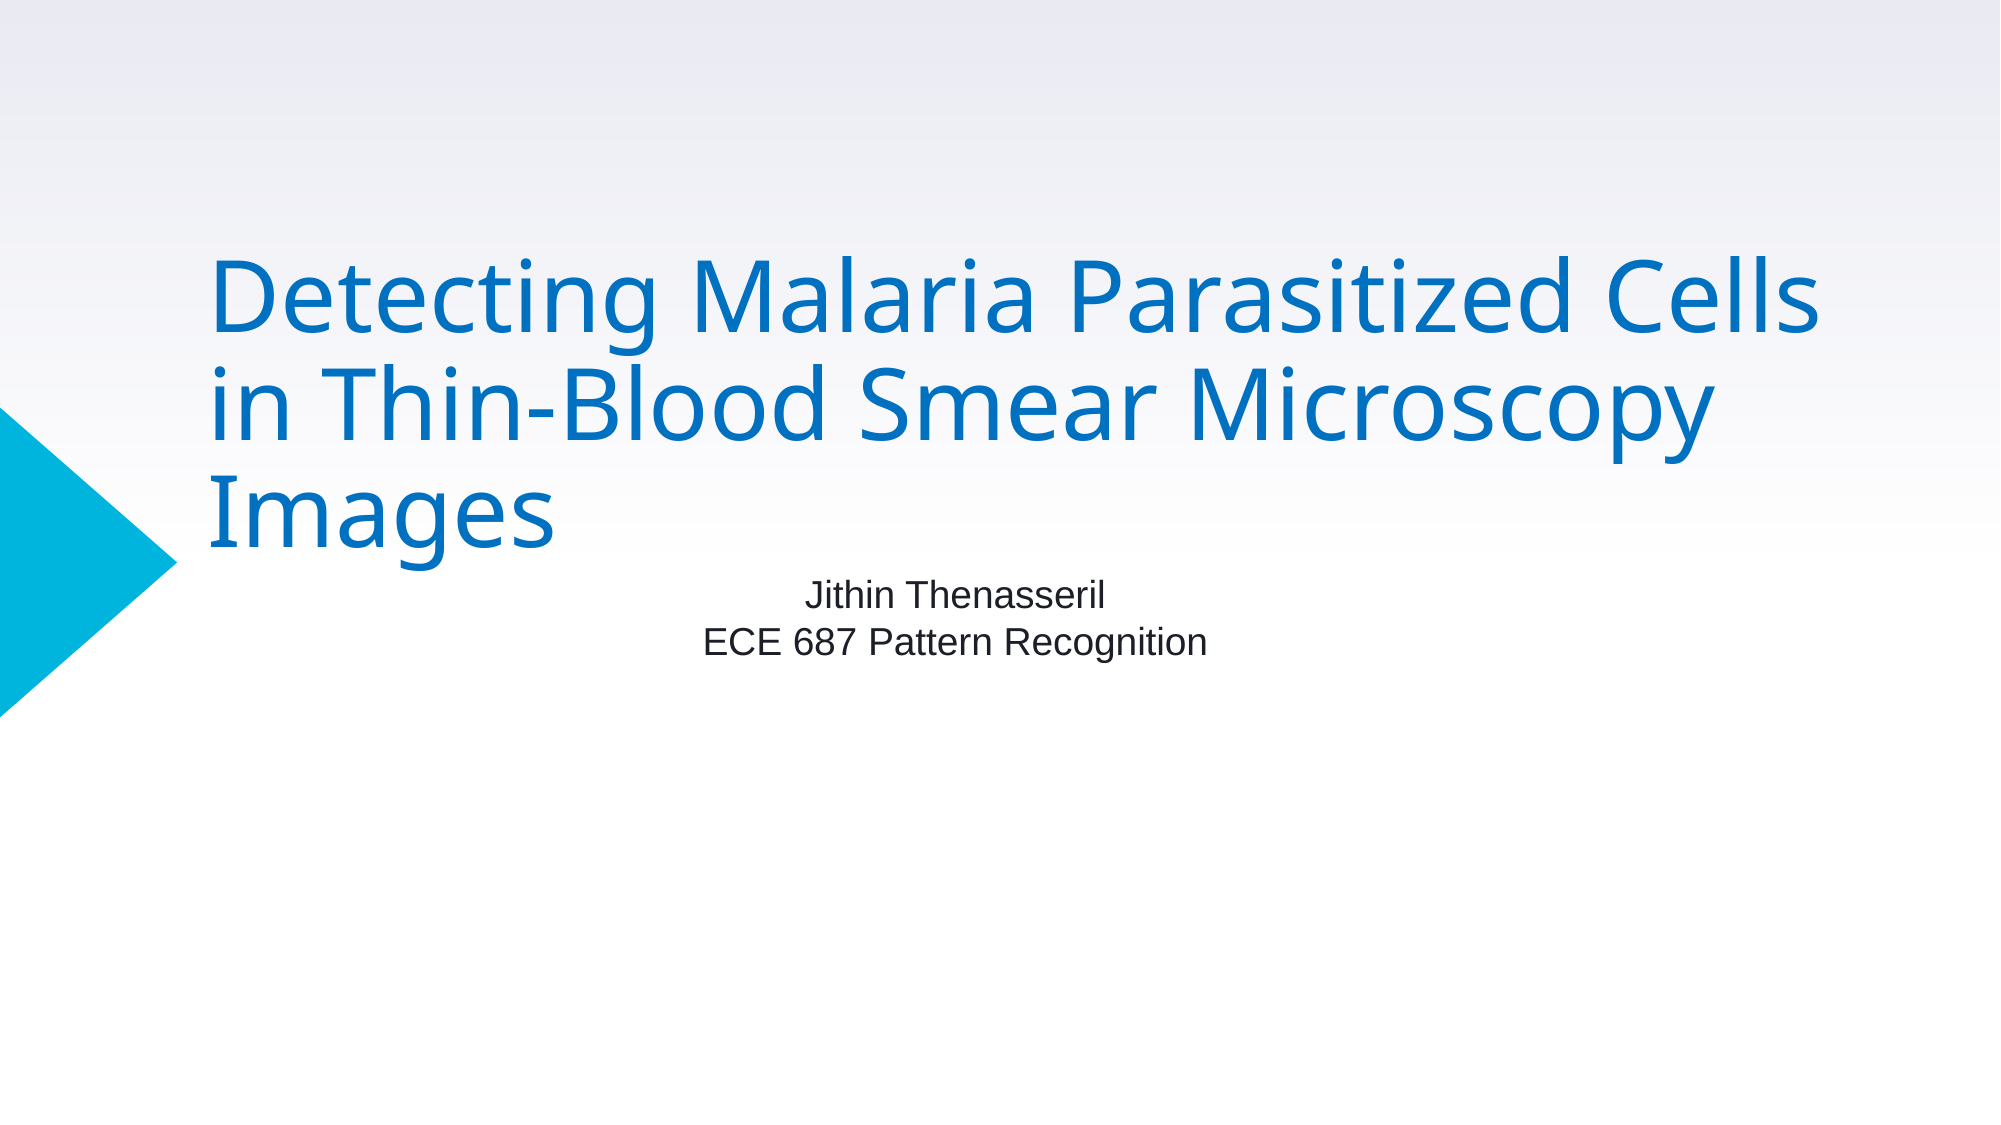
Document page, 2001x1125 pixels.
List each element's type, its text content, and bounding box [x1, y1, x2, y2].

title Detecting Malaria Parasitized Cells in Thin-Blood Smear Microscopy Images [207, 252, 1884, 563]
text_box Jithin Thenasseril ECE 687 Pattern Recognition [560, 562, 1350, 782]
